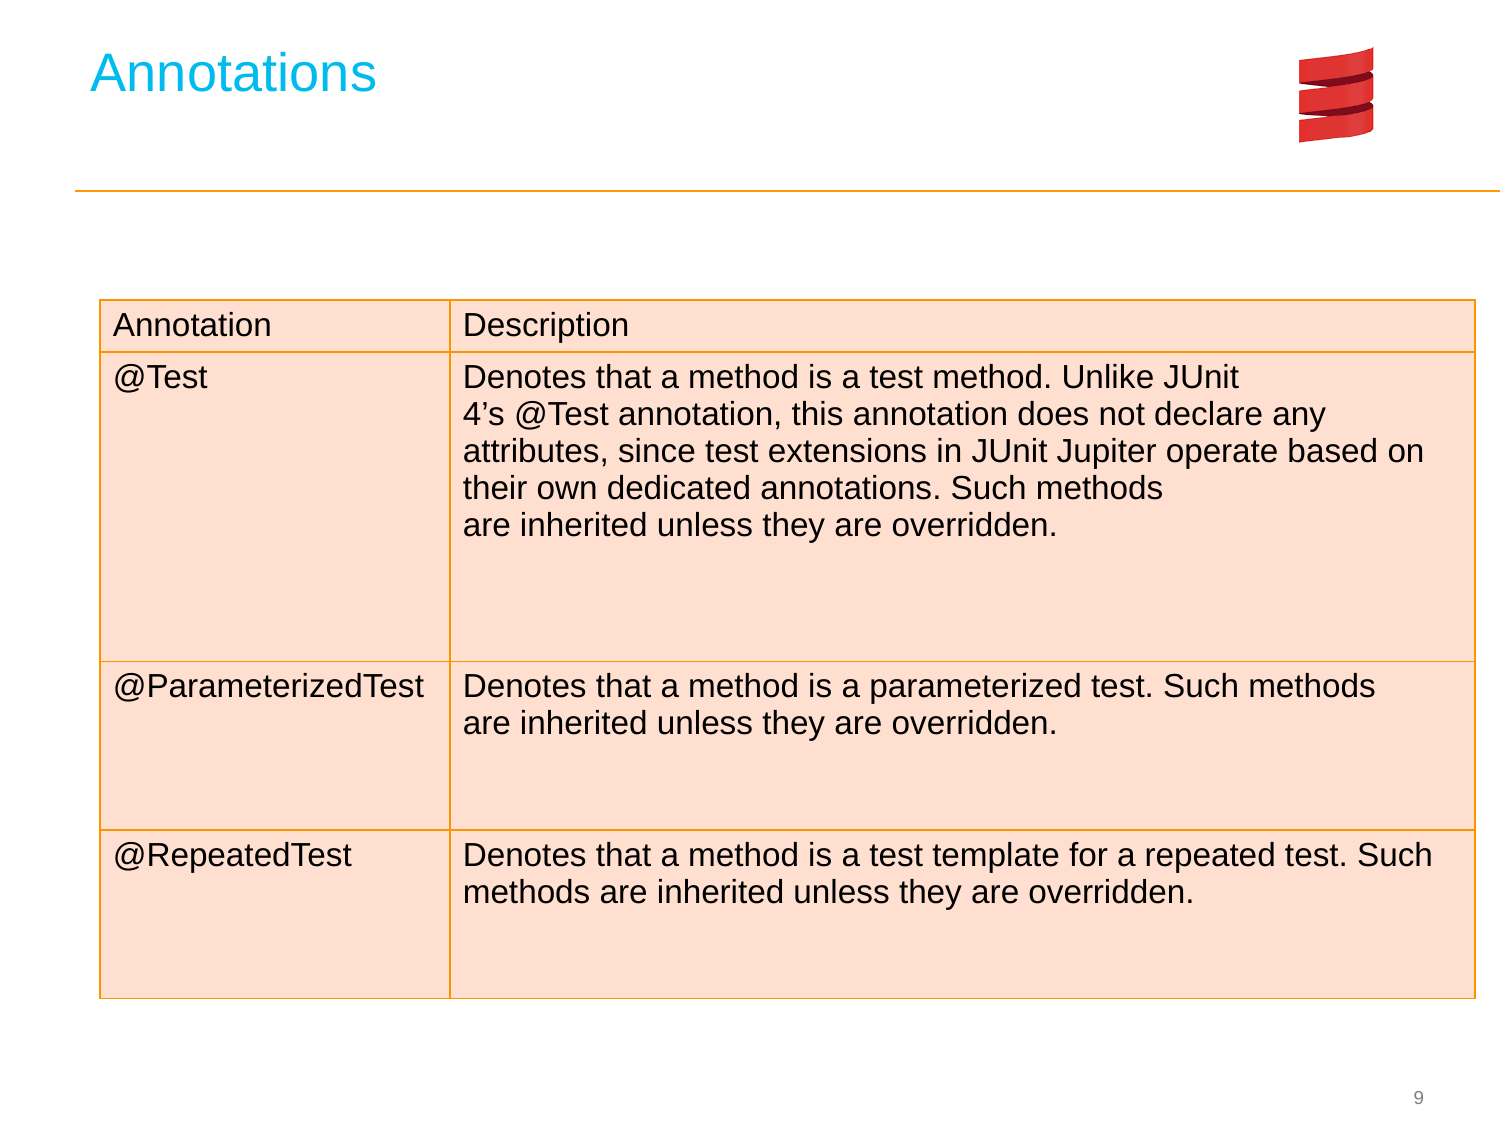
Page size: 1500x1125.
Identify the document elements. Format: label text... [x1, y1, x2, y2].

table_cell @Test [101, 353, 449, 661]
table_cell Denotes that a method is a test method. Unlike JUnit 4’s @Test annotation, this annotation does not declare any attributes, since test extensions in JUnit Jupiter operate based on their own dedicated annotations. Such methods are inherited unless they are overridden. [451, 353, 1474, 661]
table_cell Denotes that a method is a parameterized test. Such methods are inherited unless they are overridden. [451, 662, 1474, 829]
title Annotations [75, 27, 1422, 157]
table_cell @RepeatedTest [101, 831, 449, 998]
table_header Annotation [101, 301, 449, 351]
table_header Description [451, 301, 1474, 351]
table_cell @ParameterizedTest [101, 662, 449, 829]
table_cell Denotes that a method is a test template for a repeated test. Such methods are inherited unless they are overridden. [451, 831, 1474, 998]
